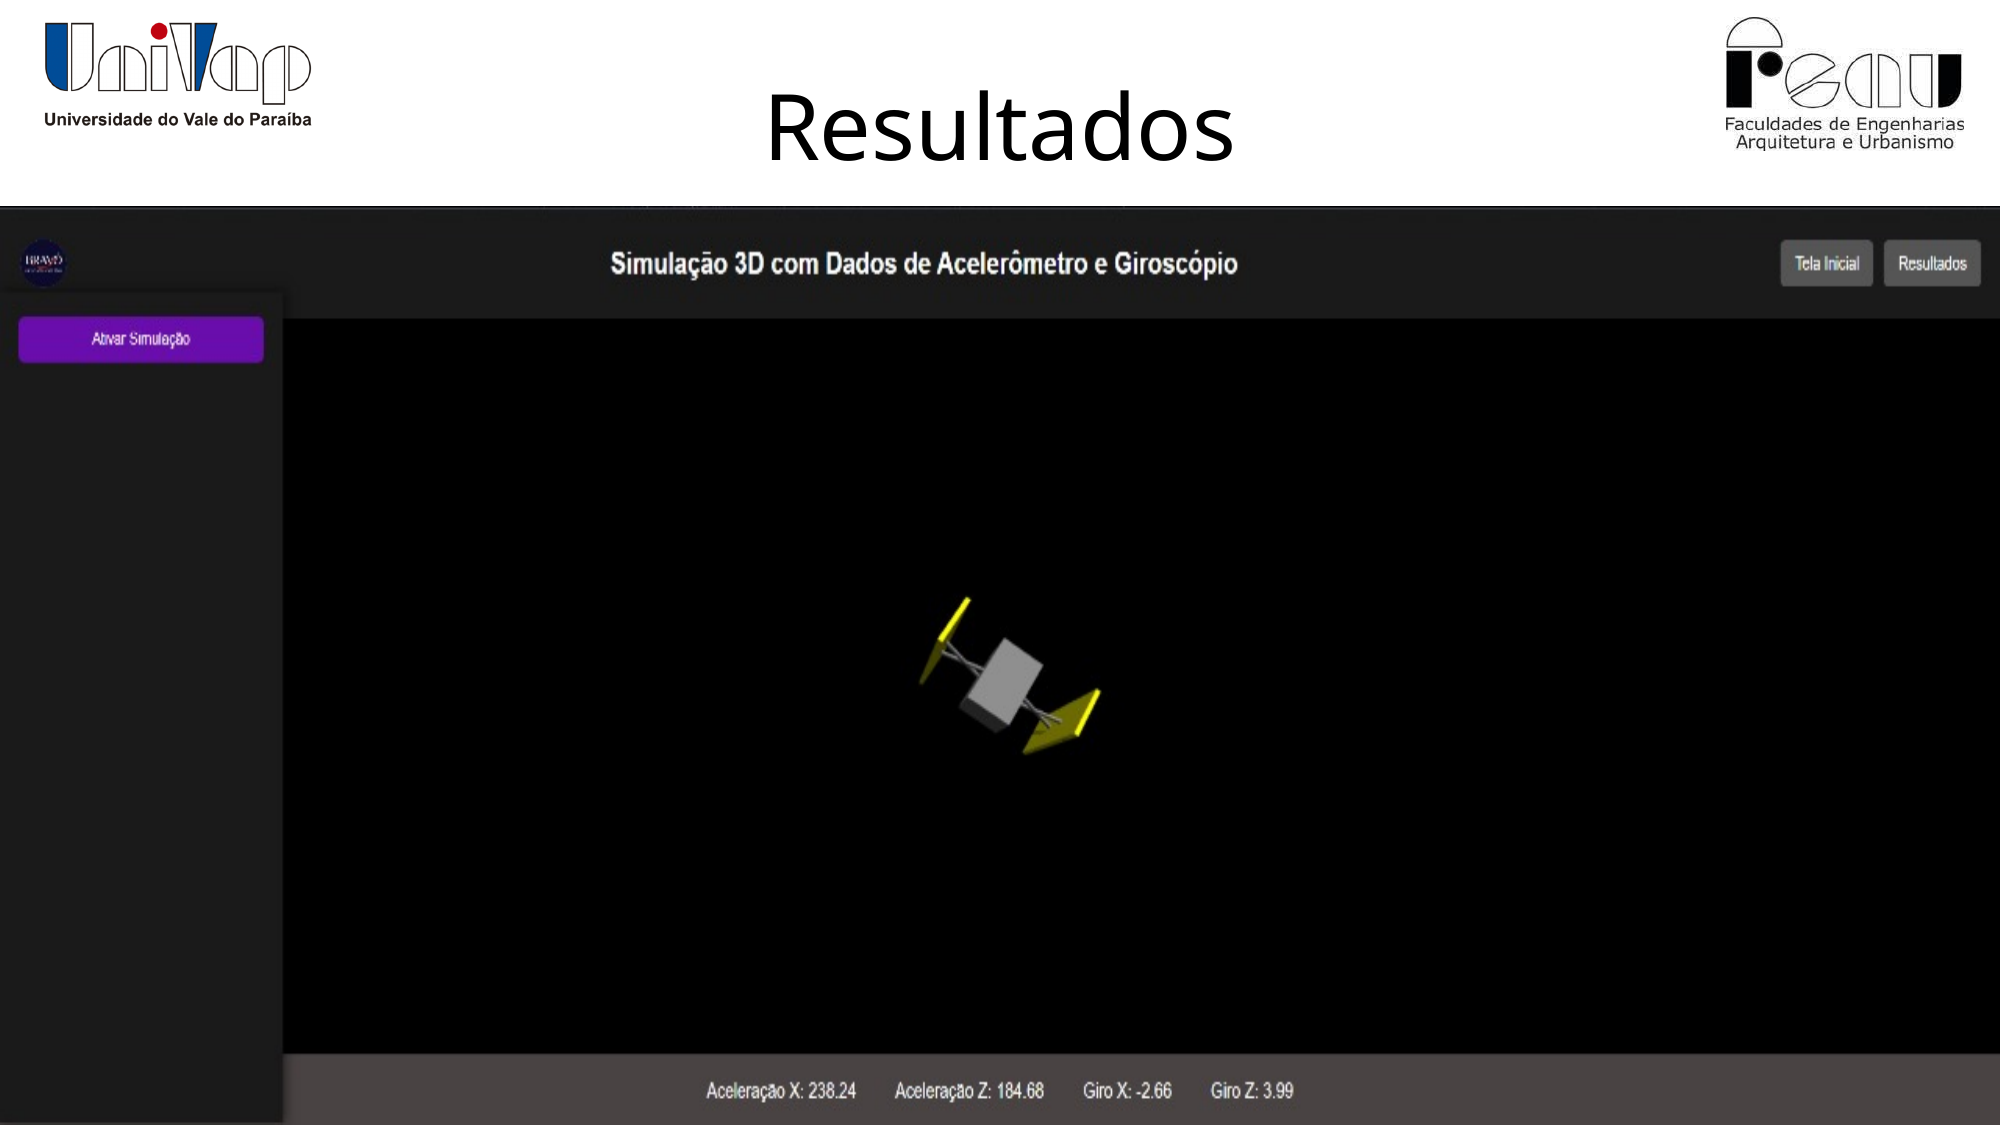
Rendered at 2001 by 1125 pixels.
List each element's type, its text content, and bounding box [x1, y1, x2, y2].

title Resultados [137, 22, 1863, 206]
picture [0, 206, 2000, 1125]
picture [36, 17, 320, 132]
picture [1726, 17, 1964, 152]
